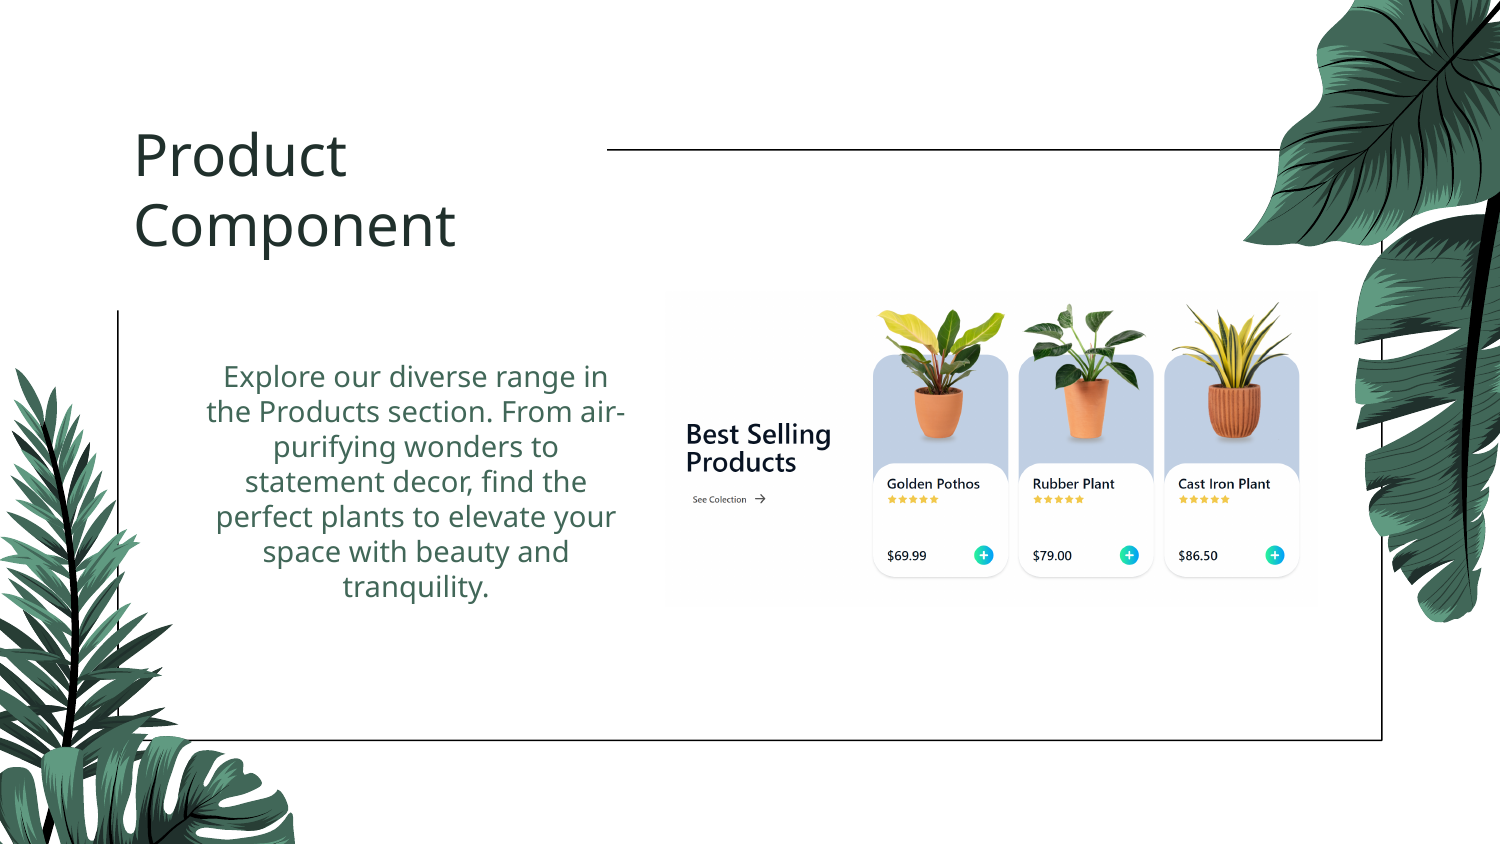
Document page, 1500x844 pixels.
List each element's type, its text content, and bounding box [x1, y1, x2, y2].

title Product Component [118, 103, 577, 272]
subtitle Explore our diverse range in the Products section. From air-purifying wonders to statement decor, find the perfect plants to elevate your space with beauty and tranquility. [189, 421, 643, 539]
picture [665, 290, 1319, 607]
